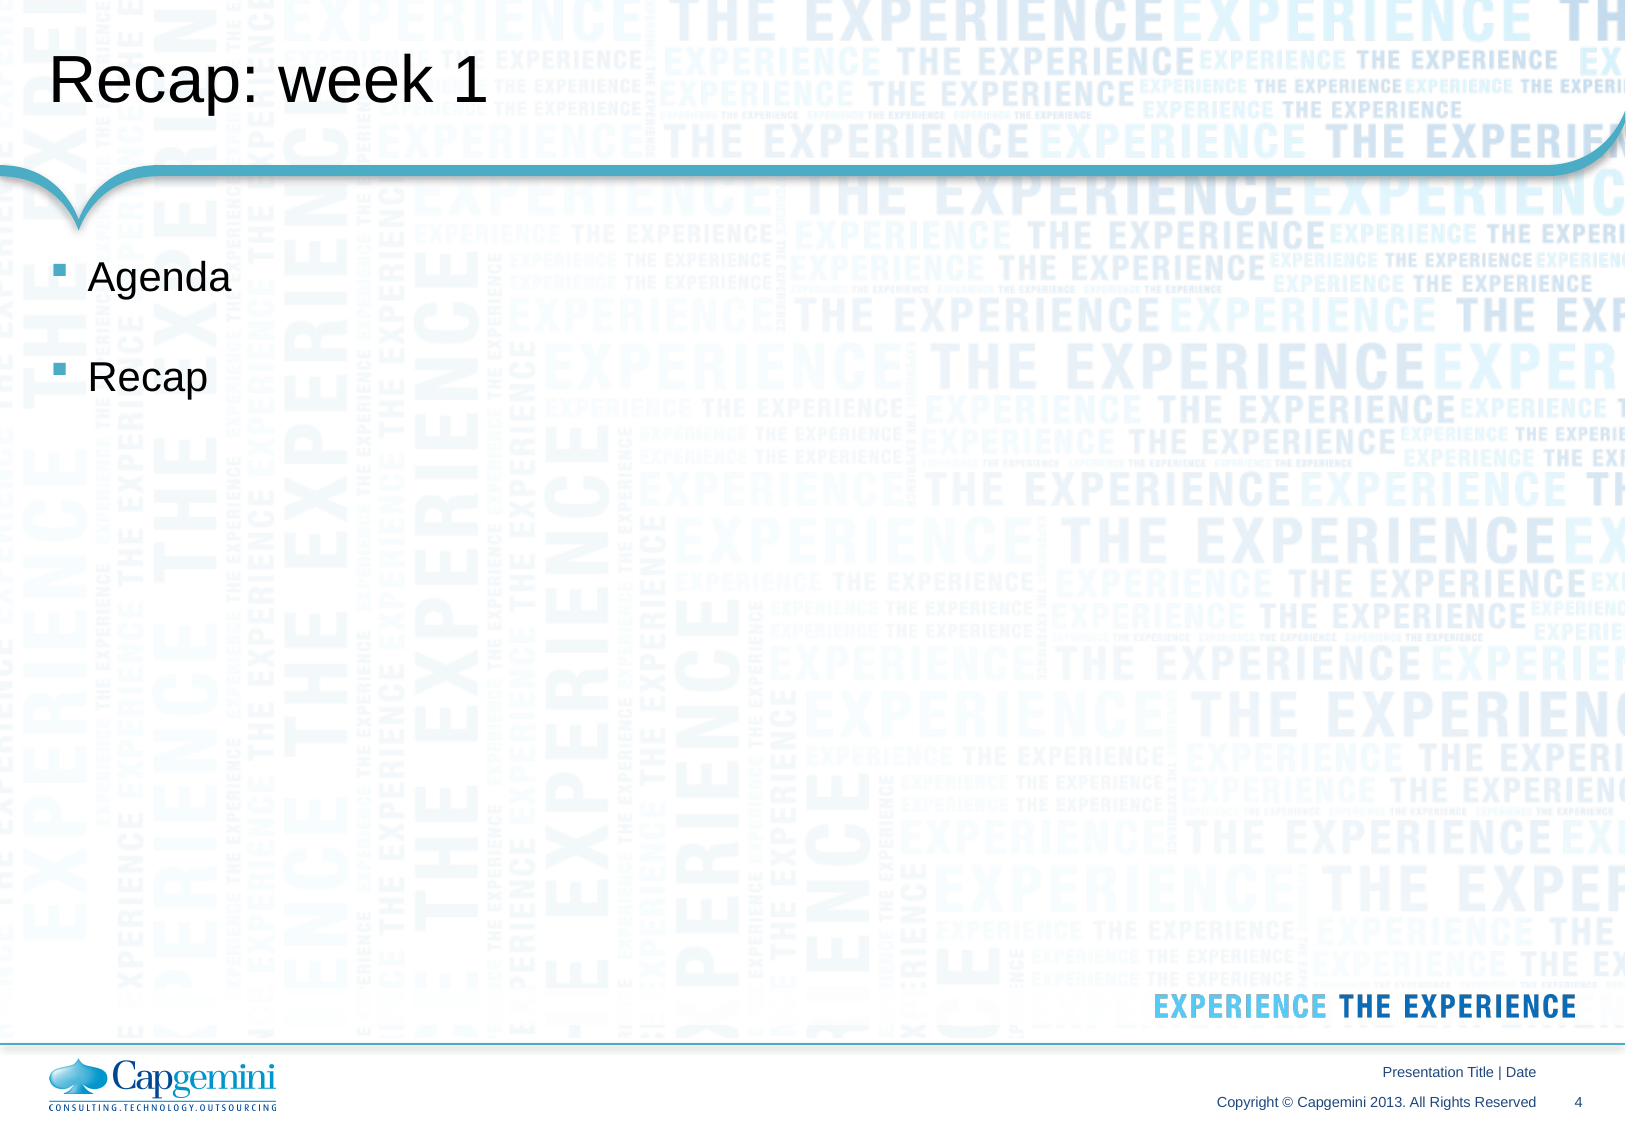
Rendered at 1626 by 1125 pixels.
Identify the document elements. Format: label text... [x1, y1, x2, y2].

picture [49, 1058, 276, 1111]
title Recap: week 1 [0, 0, 1625, 165]
list Agenda Recap [50, 249, 1167, 452]
picture [1155, 994, 1575, 1018]
